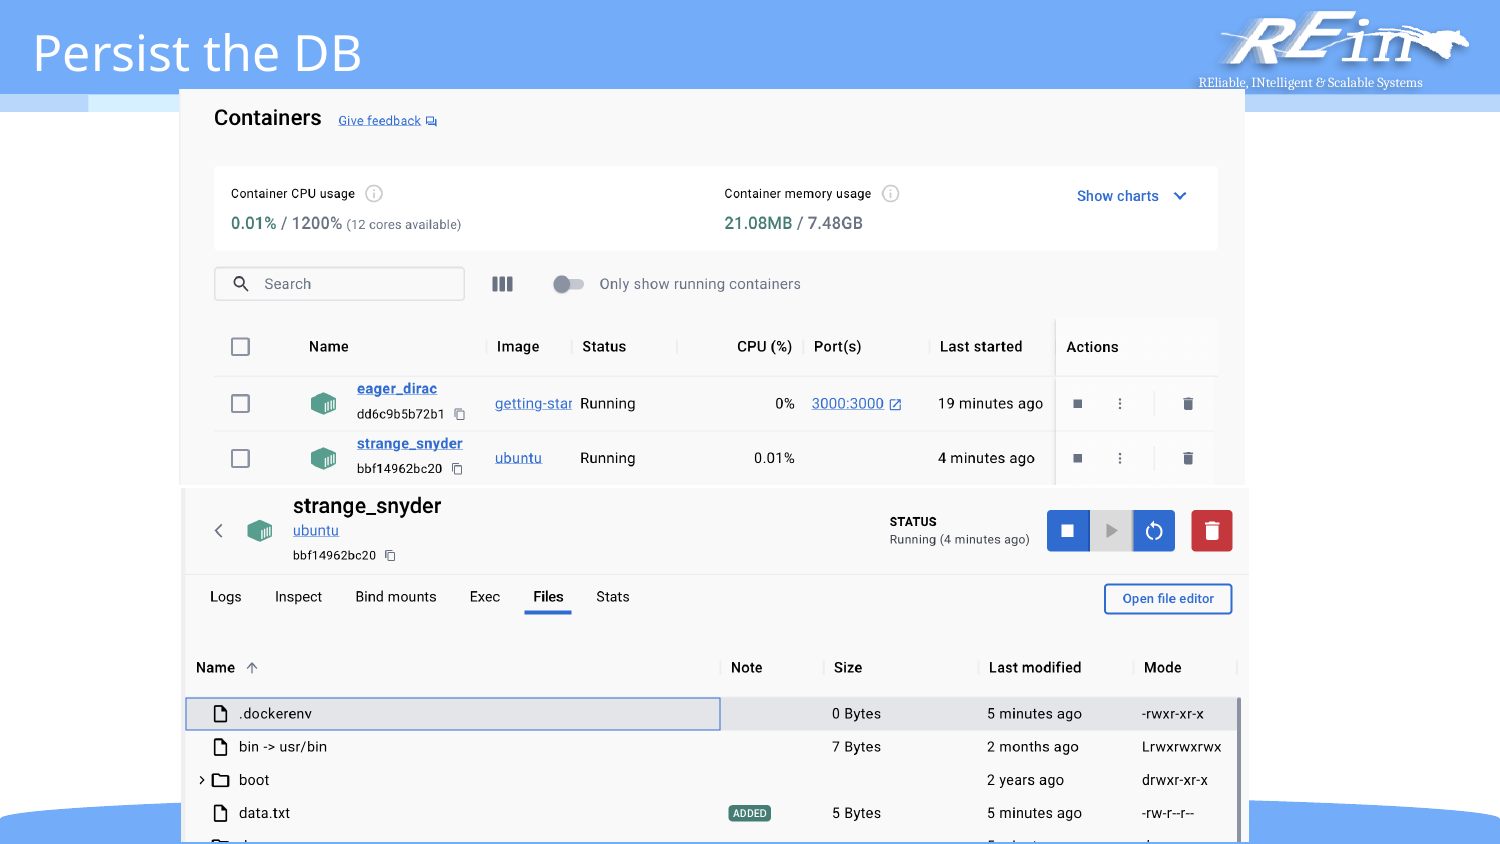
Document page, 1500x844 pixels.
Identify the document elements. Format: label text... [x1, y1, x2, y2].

title Persist the DB [17, 17, 1136, 86]
picture [179, 88, 1246, 485]
picture [181, 488, 1249, 842]
